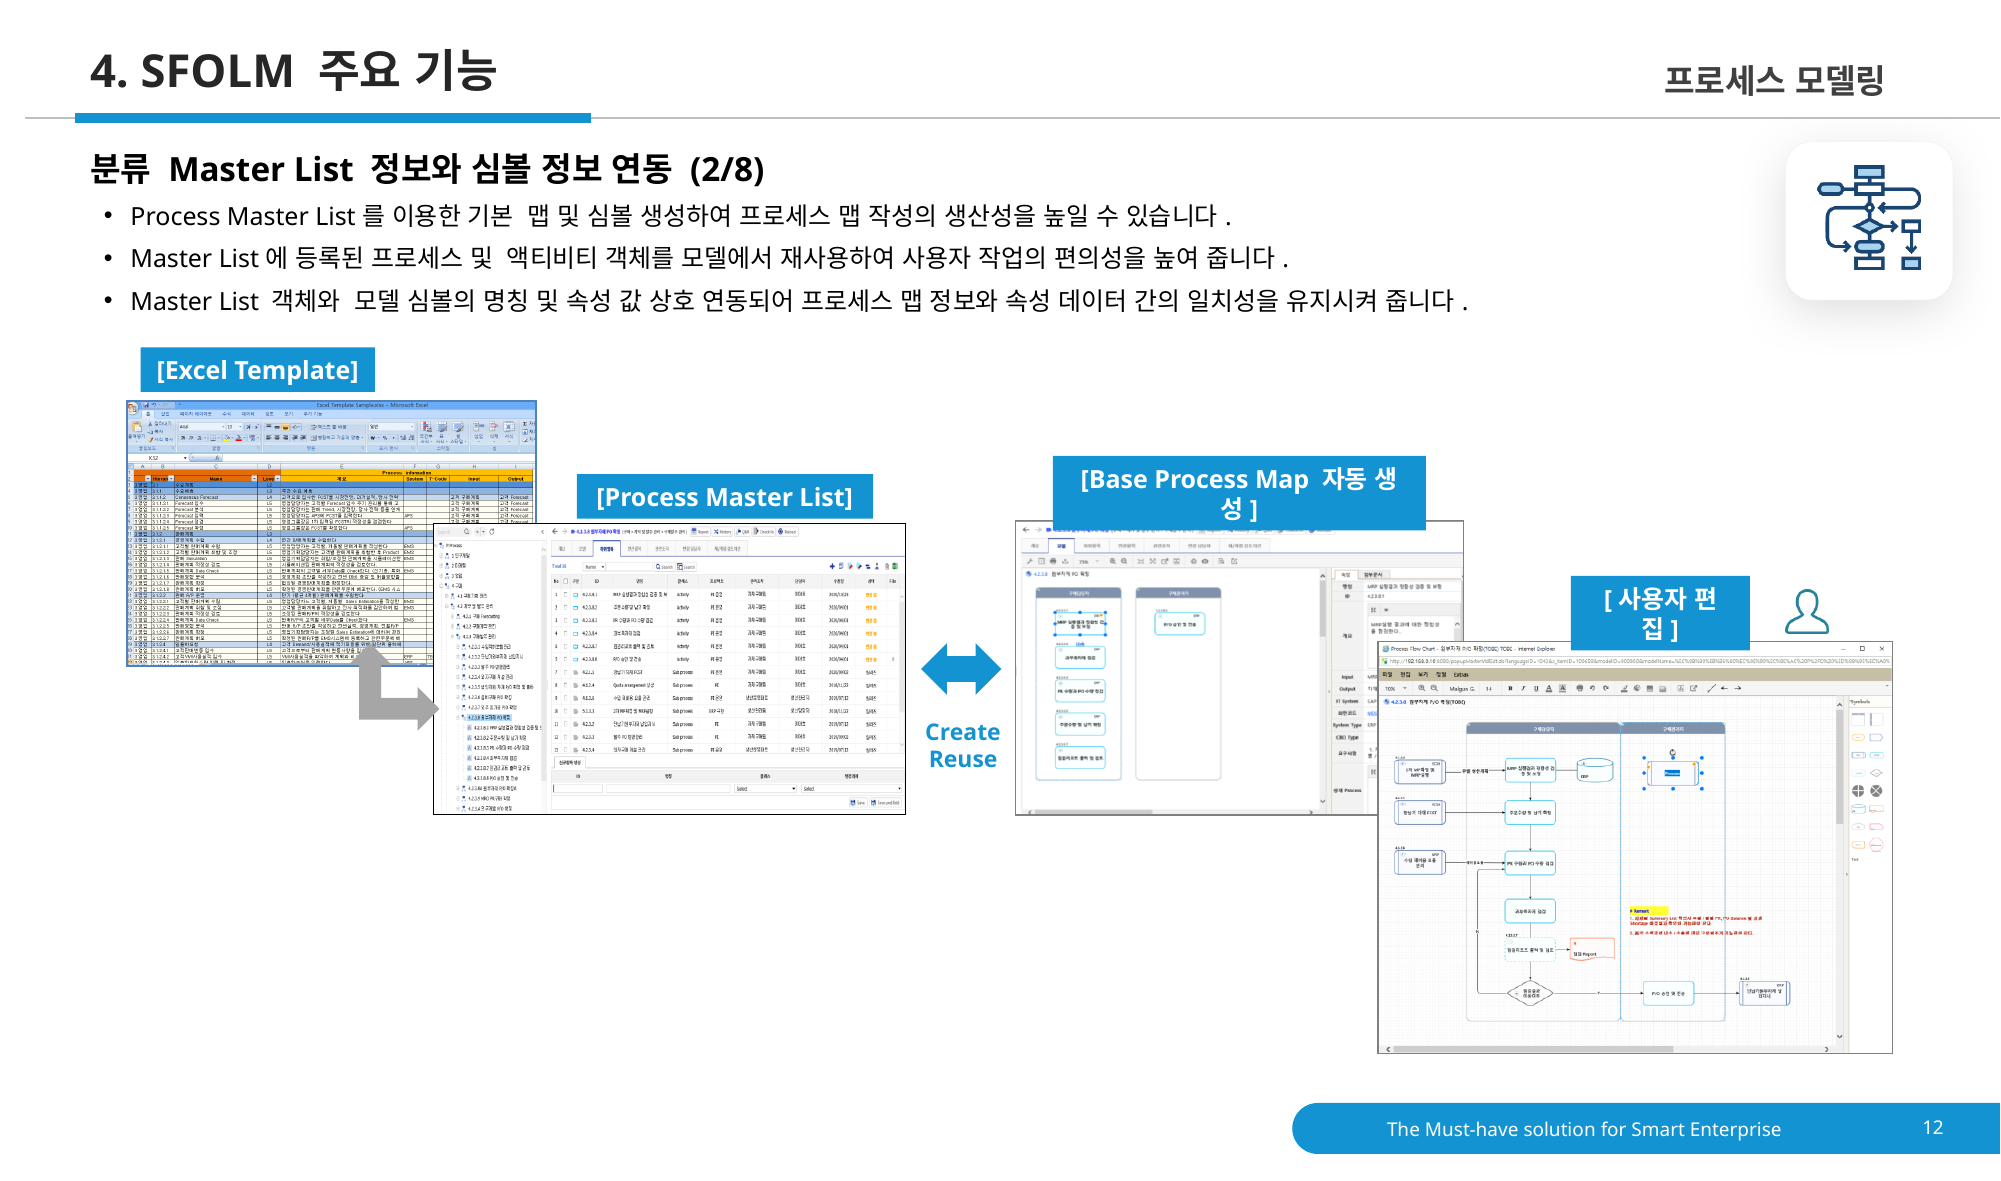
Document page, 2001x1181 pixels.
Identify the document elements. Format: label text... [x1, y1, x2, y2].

text_box [921, 643, 1002, 695]
picture [1785, 589, 1830, 634]
text_box Create Reuse [911, 710, 1010, 780]
title 4. SFOLM 주요 기능 [74, 25, 1451, 114]
list 분류 Master List 정보와 심볼 정보 연동 (2/8) Process Master List를 이용한 기본 맵 및 심볼 생성하여 프로세스 맵 작성의 생산성을 높일 수 있습니다. Master List에 등록된 프로세스 및 액티비티 객체를 모델에서 재사용하여 사용자 작업의 편의성을 높여 줍니다. Master List 객체와 모델 심볼의 명칭 및 속성 값 상호 연동되어 프로세스 맵 정보와 속성 데이터 간의 일치성을 유지시켜 줍니다. [74, 140, 1908, 379]
text_box [Process Master List] [576, 474, 874, 519]
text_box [1785, 141, 1954, 301]
text_box [359, 674, 427, 731]
list 프로세스 모델링 [1474, 52, 1903, 103]
text_box [Base Process Map 자동 생성] [1052, 455, 1426, 519]
text_box [Excel Template] [140, 347, 375, 392]
text_box [사용자 편집] [1570, 575, 1750, 640]
picture [1015, 520, 1893, 1054]
picture [127, 401, 906, 815]
